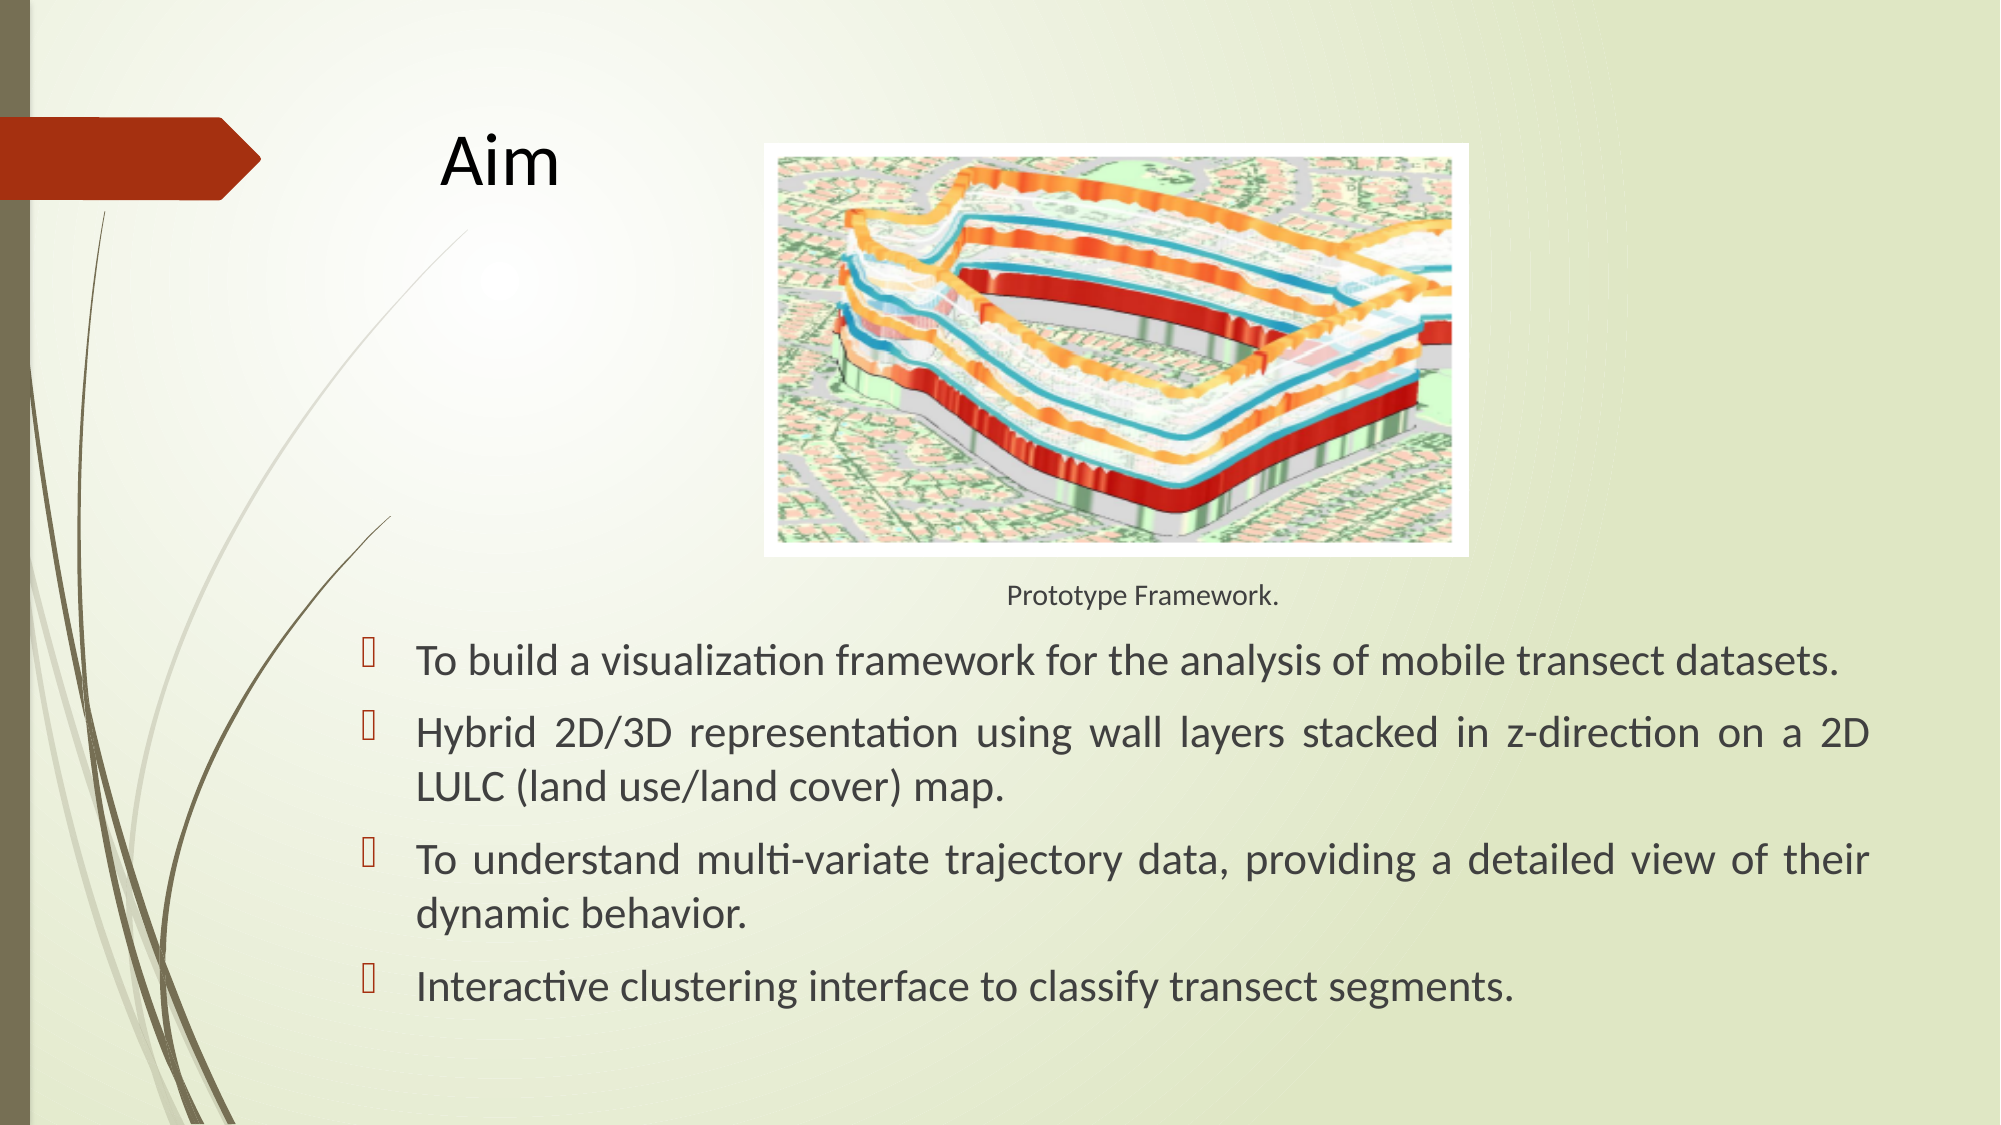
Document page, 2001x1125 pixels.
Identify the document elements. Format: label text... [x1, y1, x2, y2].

picture [764, 143, 1470, 557]
list Prototype Framework. To build a visualization framework for the analysis of mobile transect datasets. Hybrid 2D/3D representation using wall layers stacked in z-direction on a 2D LULC (land use/land cover) map. To understand multi-variate trajectory data, providing a detailed view of their dynamic behavior. Interactive clustering interface to classify transect segments. [346, 350, 1888, 1023]
title Aim [425, 102, 1888, 313]
